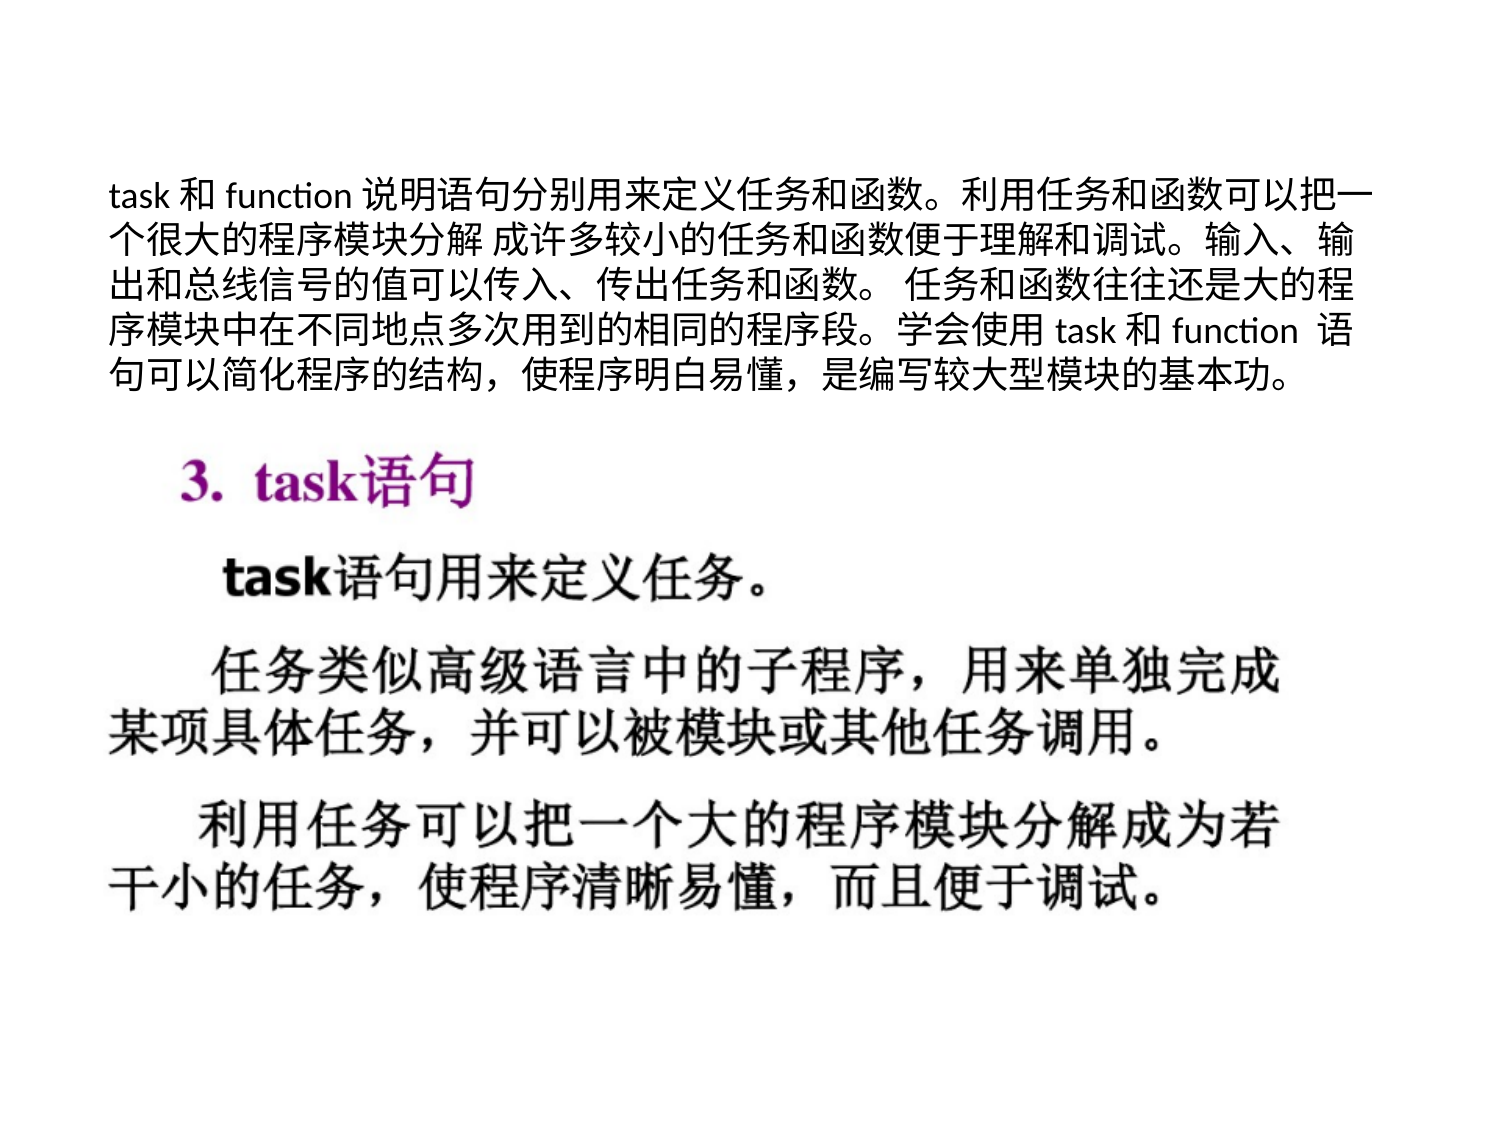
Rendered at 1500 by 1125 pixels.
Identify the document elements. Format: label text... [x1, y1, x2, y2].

picture [34, 374, 1316, 983]
text_box task和function说明语句分别用来定义任务和函数。利用任务和函数可以把一个很大的程序模块分解 成许多较小的任务和函数便于理解和调试。输入、输出和总线信号的值可以传入、传出任务和函数。 任务和函数往往还是大的程序模块中在不同地点多次用到的相同的程序段。学会使用task和function 语句可以简化程序的结构，使程序明白易懂，是编写较大型模块的基本功。 [93, 163, 1395, 404]
